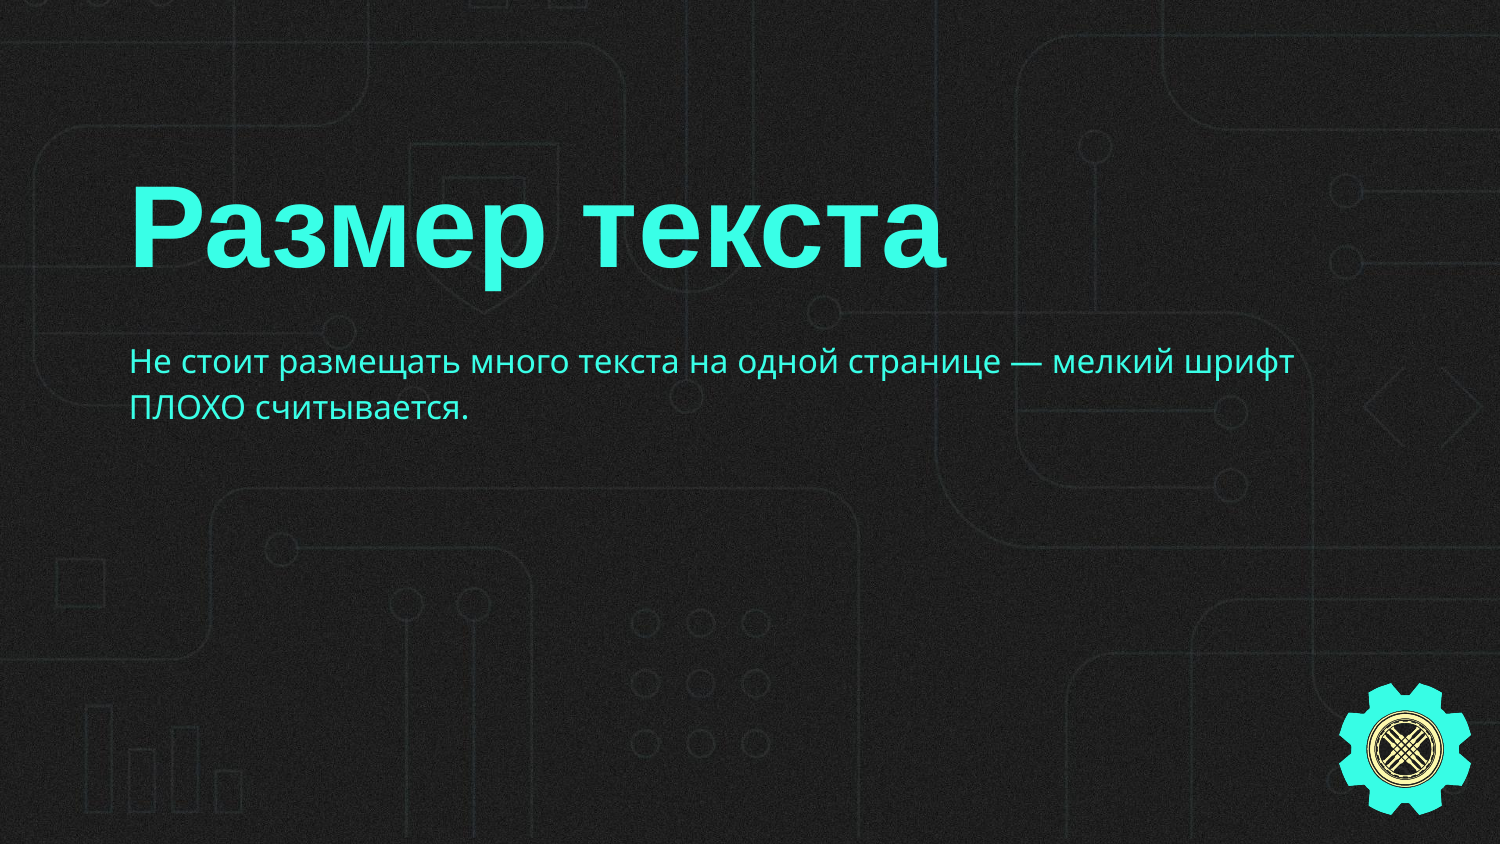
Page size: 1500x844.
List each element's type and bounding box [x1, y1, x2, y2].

text_box [113, 135, 1389, 438]
picture [0, 0, 1500, 844]
